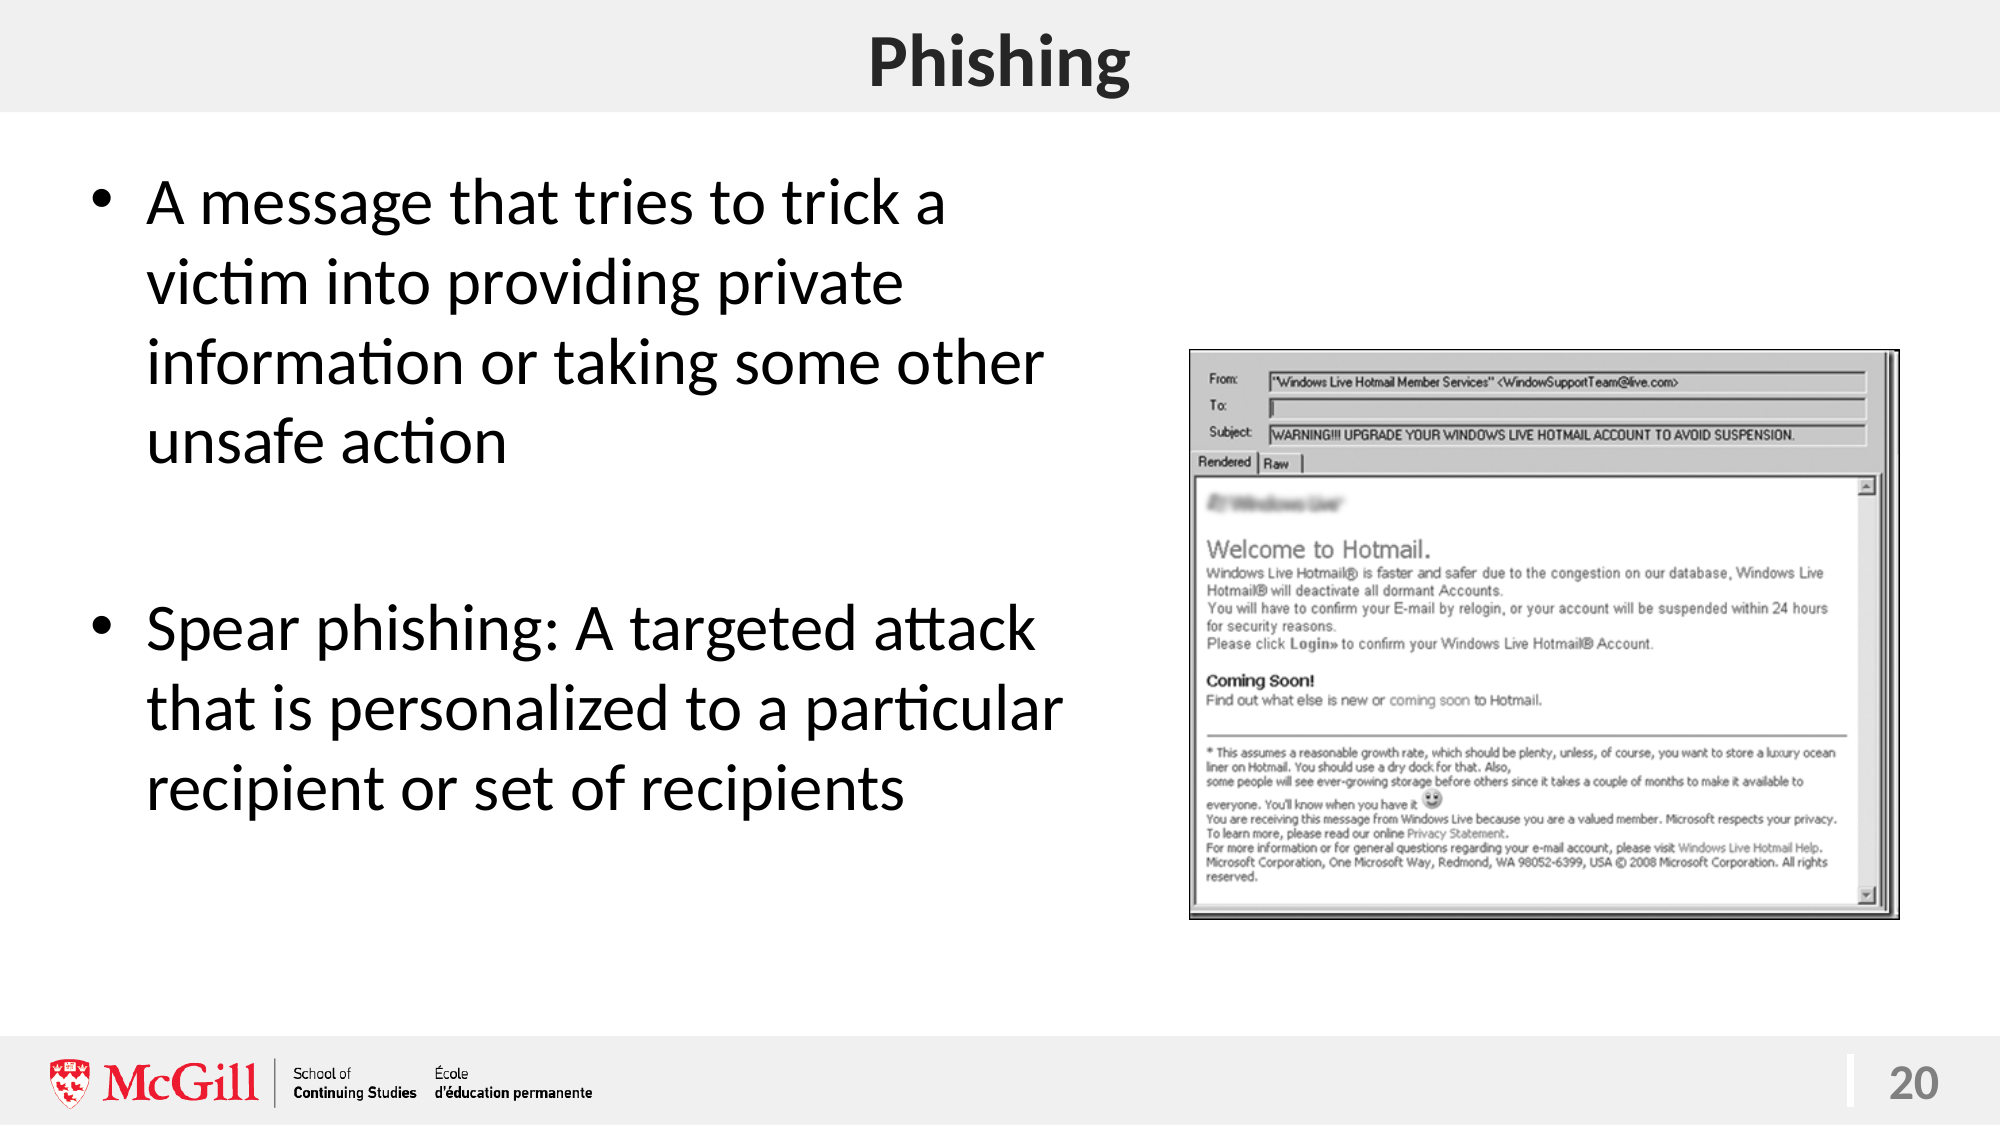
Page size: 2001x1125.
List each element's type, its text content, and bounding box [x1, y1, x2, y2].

footer [0, 1071, 2000, 1125]
picture [50, 1058, 592, 1071]
list A message that tries to trick a victim into providing private information or taking some other unsafe action Spear phishing: A targeted attack that is personalized to a particular recipient or set of recipients [75, 149, 1138, 950]
title Phishing [0, 0, 2000, 113]
picture [1189, 349, 1901, 921]
